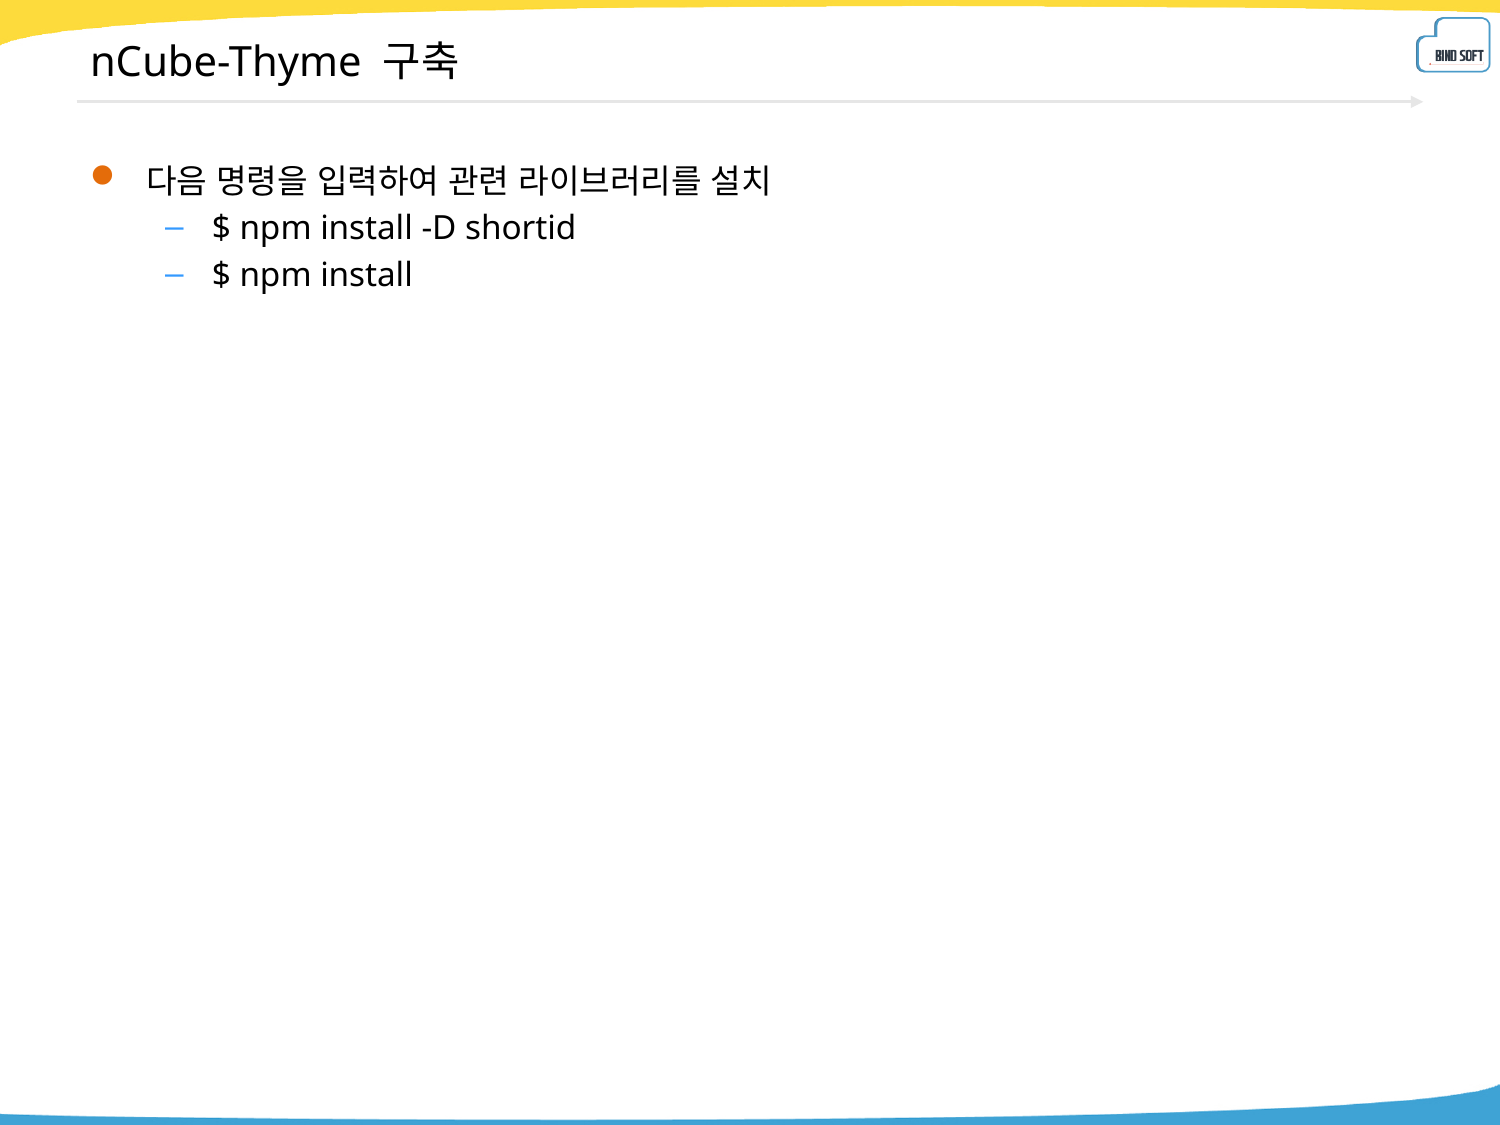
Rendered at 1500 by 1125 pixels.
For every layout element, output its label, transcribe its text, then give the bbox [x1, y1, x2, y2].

picture [0, 0, 1500, 74]
picture [0, 1084, 1500, 1125]
list 다음 명령을 입력하여 관련 라이브러리를 설치 $ npm install -D shortid $ npm install [75, 152, 1425, 1055]
title nCube-Thyme 구축 [75, 11, 1425, 108]
